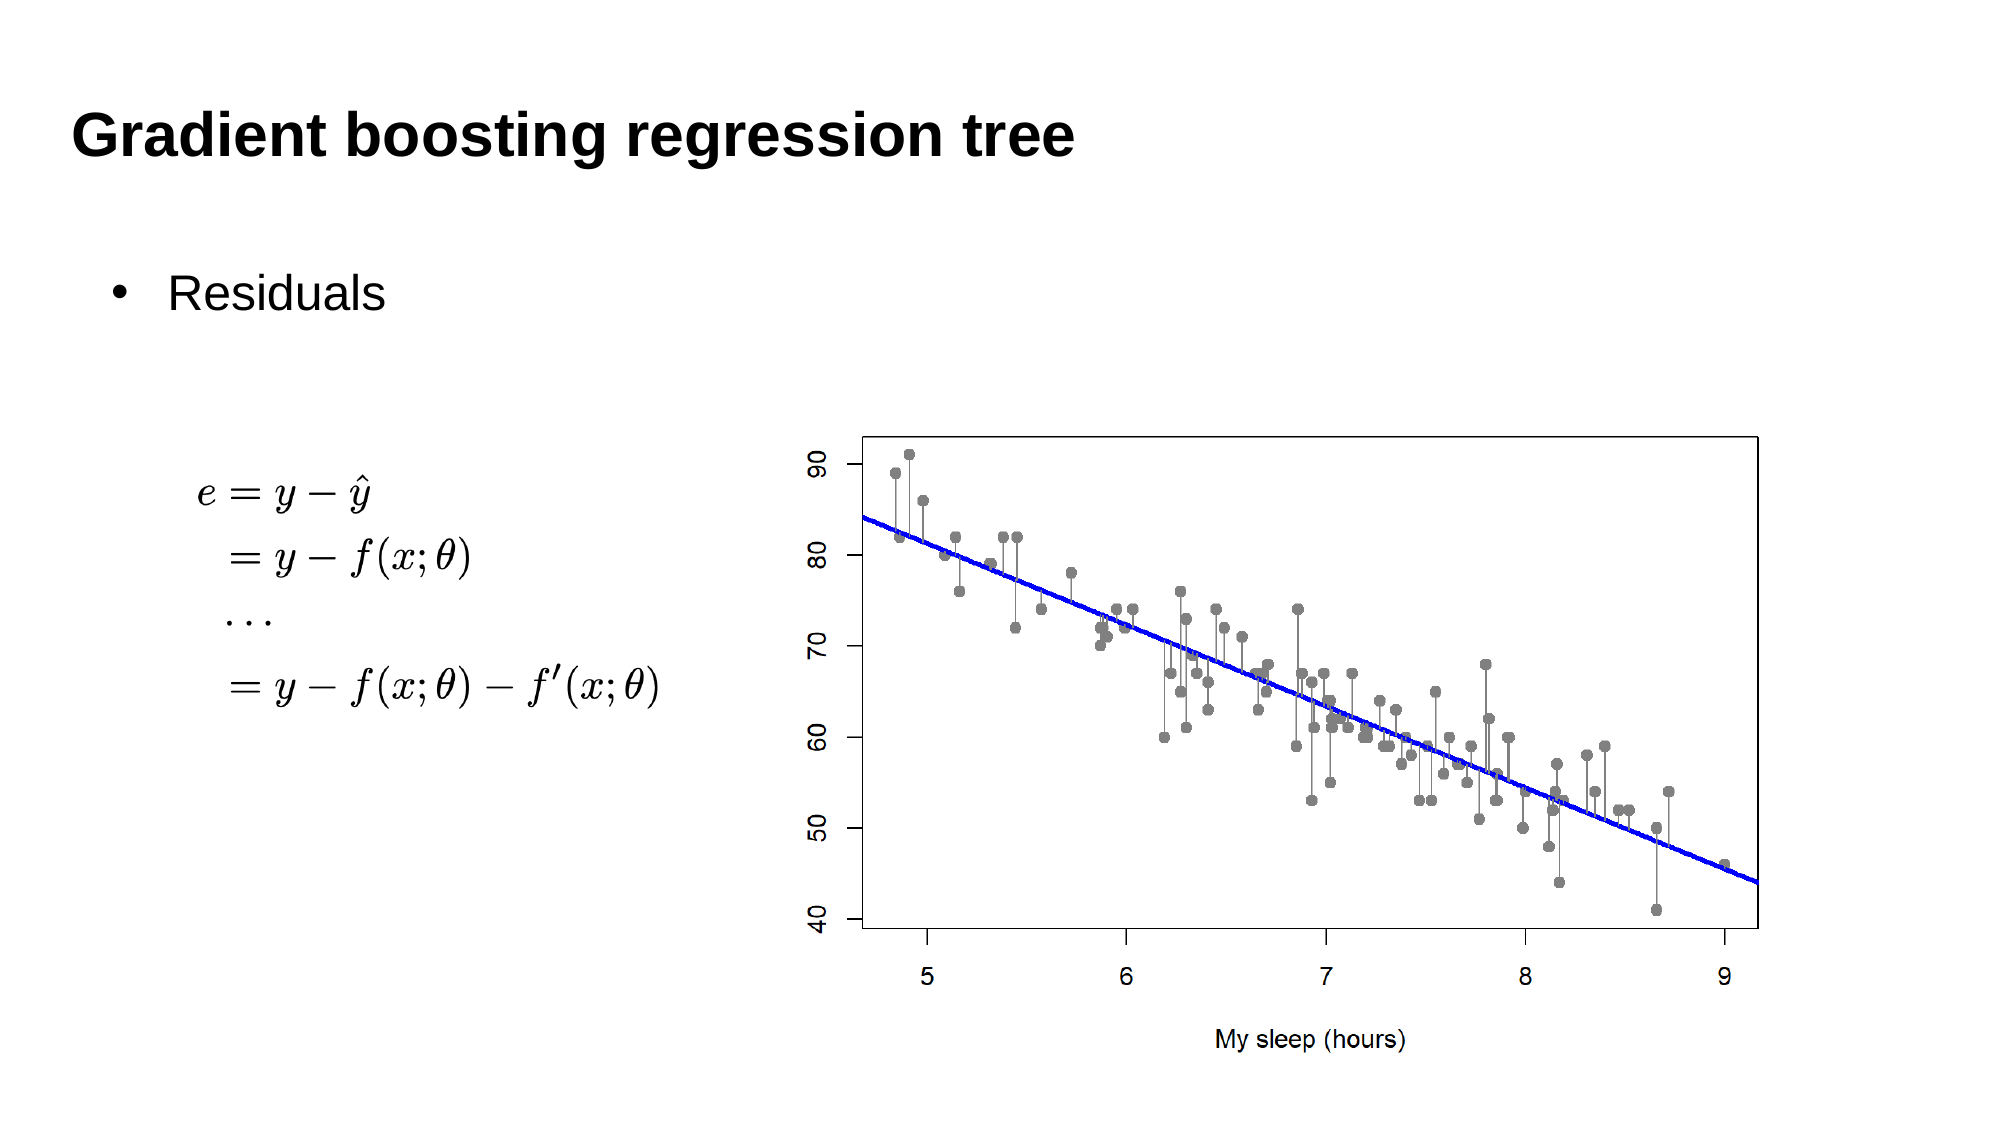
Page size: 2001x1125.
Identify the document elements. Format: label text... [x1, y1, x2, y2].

title Gradient boosting regression tree [62, 86, 1795, 196]
list Residuals [103, 252, 1916, 1074]
picture [197, 473, 658, 709]
picture [735, 309, 1823, 1087]
text_box [276, 532, 729, 864]
